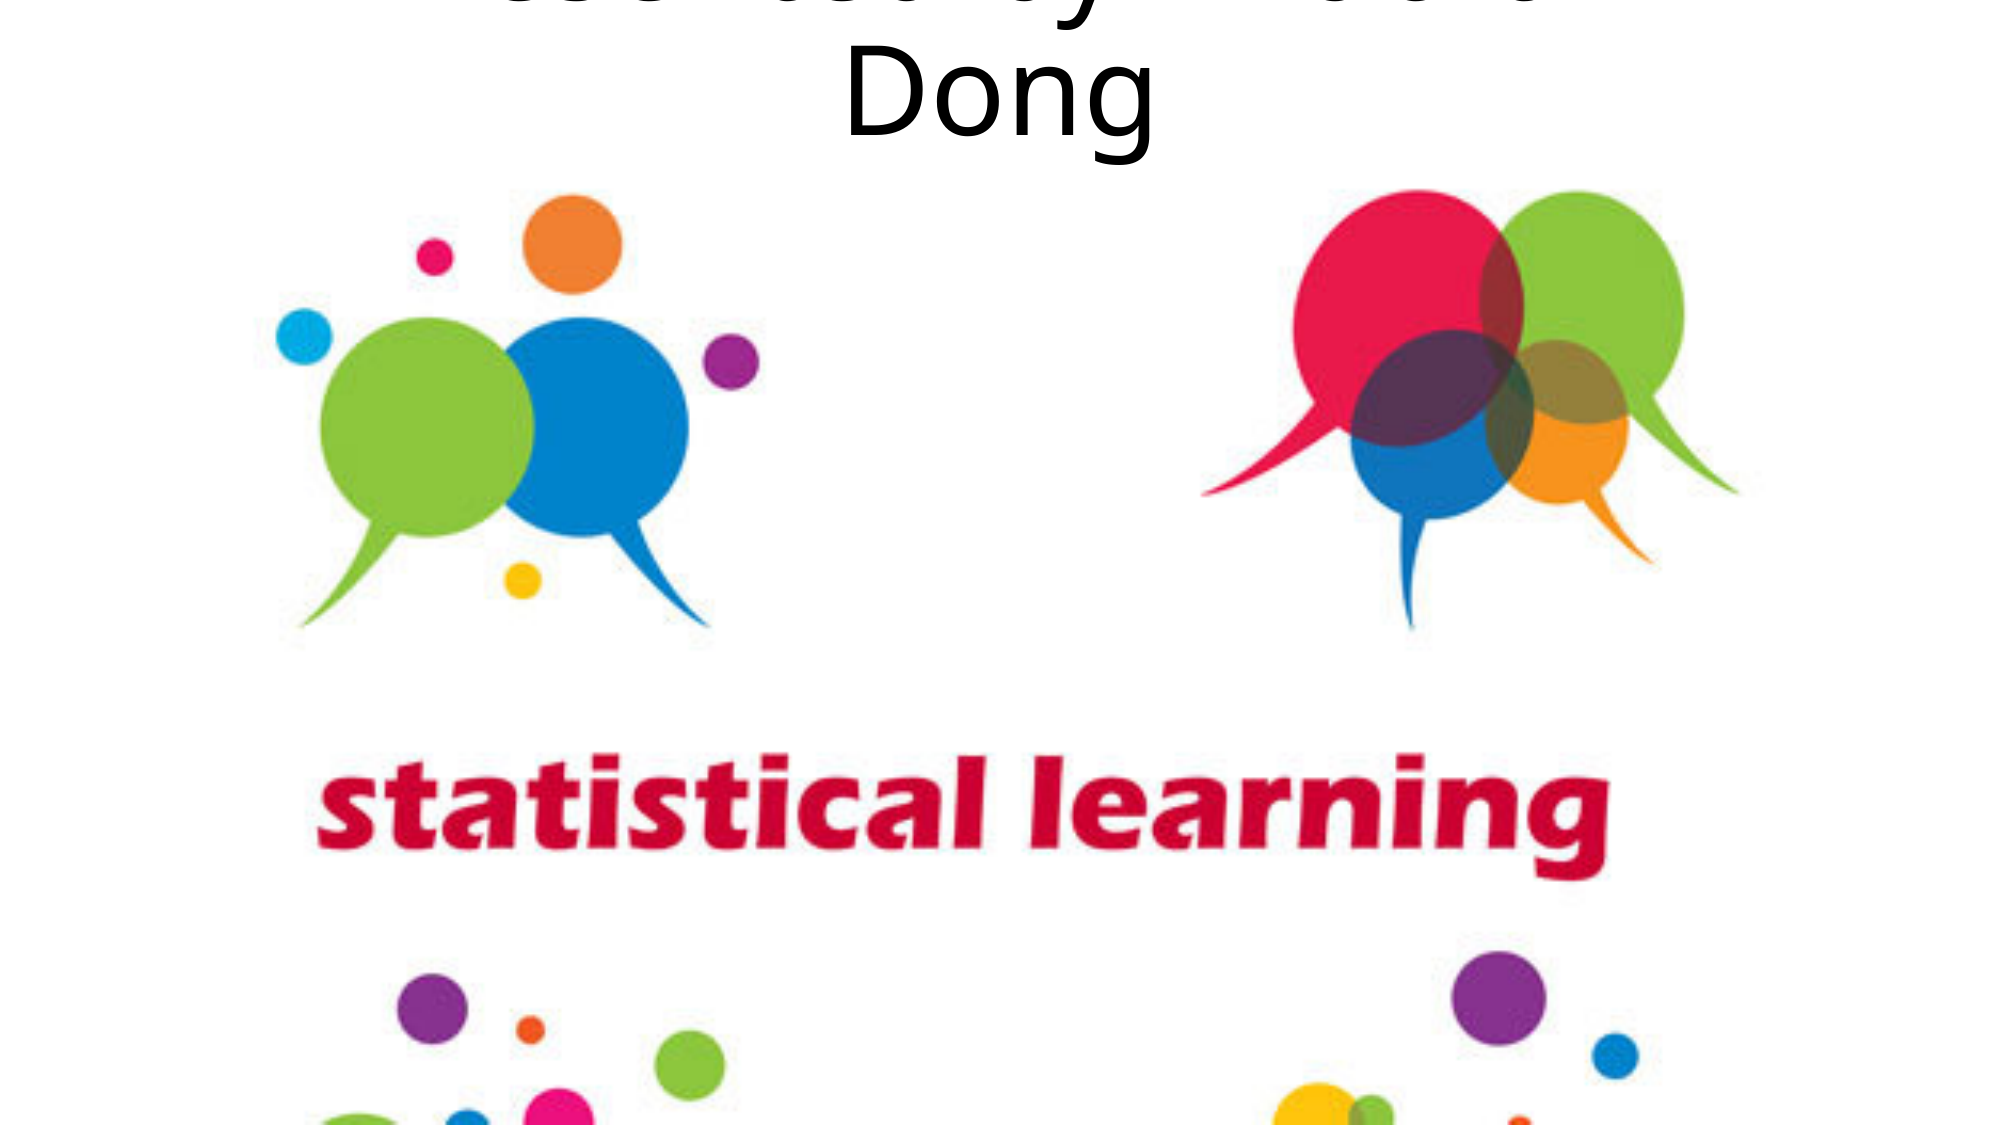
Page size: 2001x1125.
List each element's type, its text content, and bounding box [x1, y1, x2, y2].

title Presented by Zhuofan Dong [202, 0, 1798, 165]
picture [49, 165, 1970, 1125]
